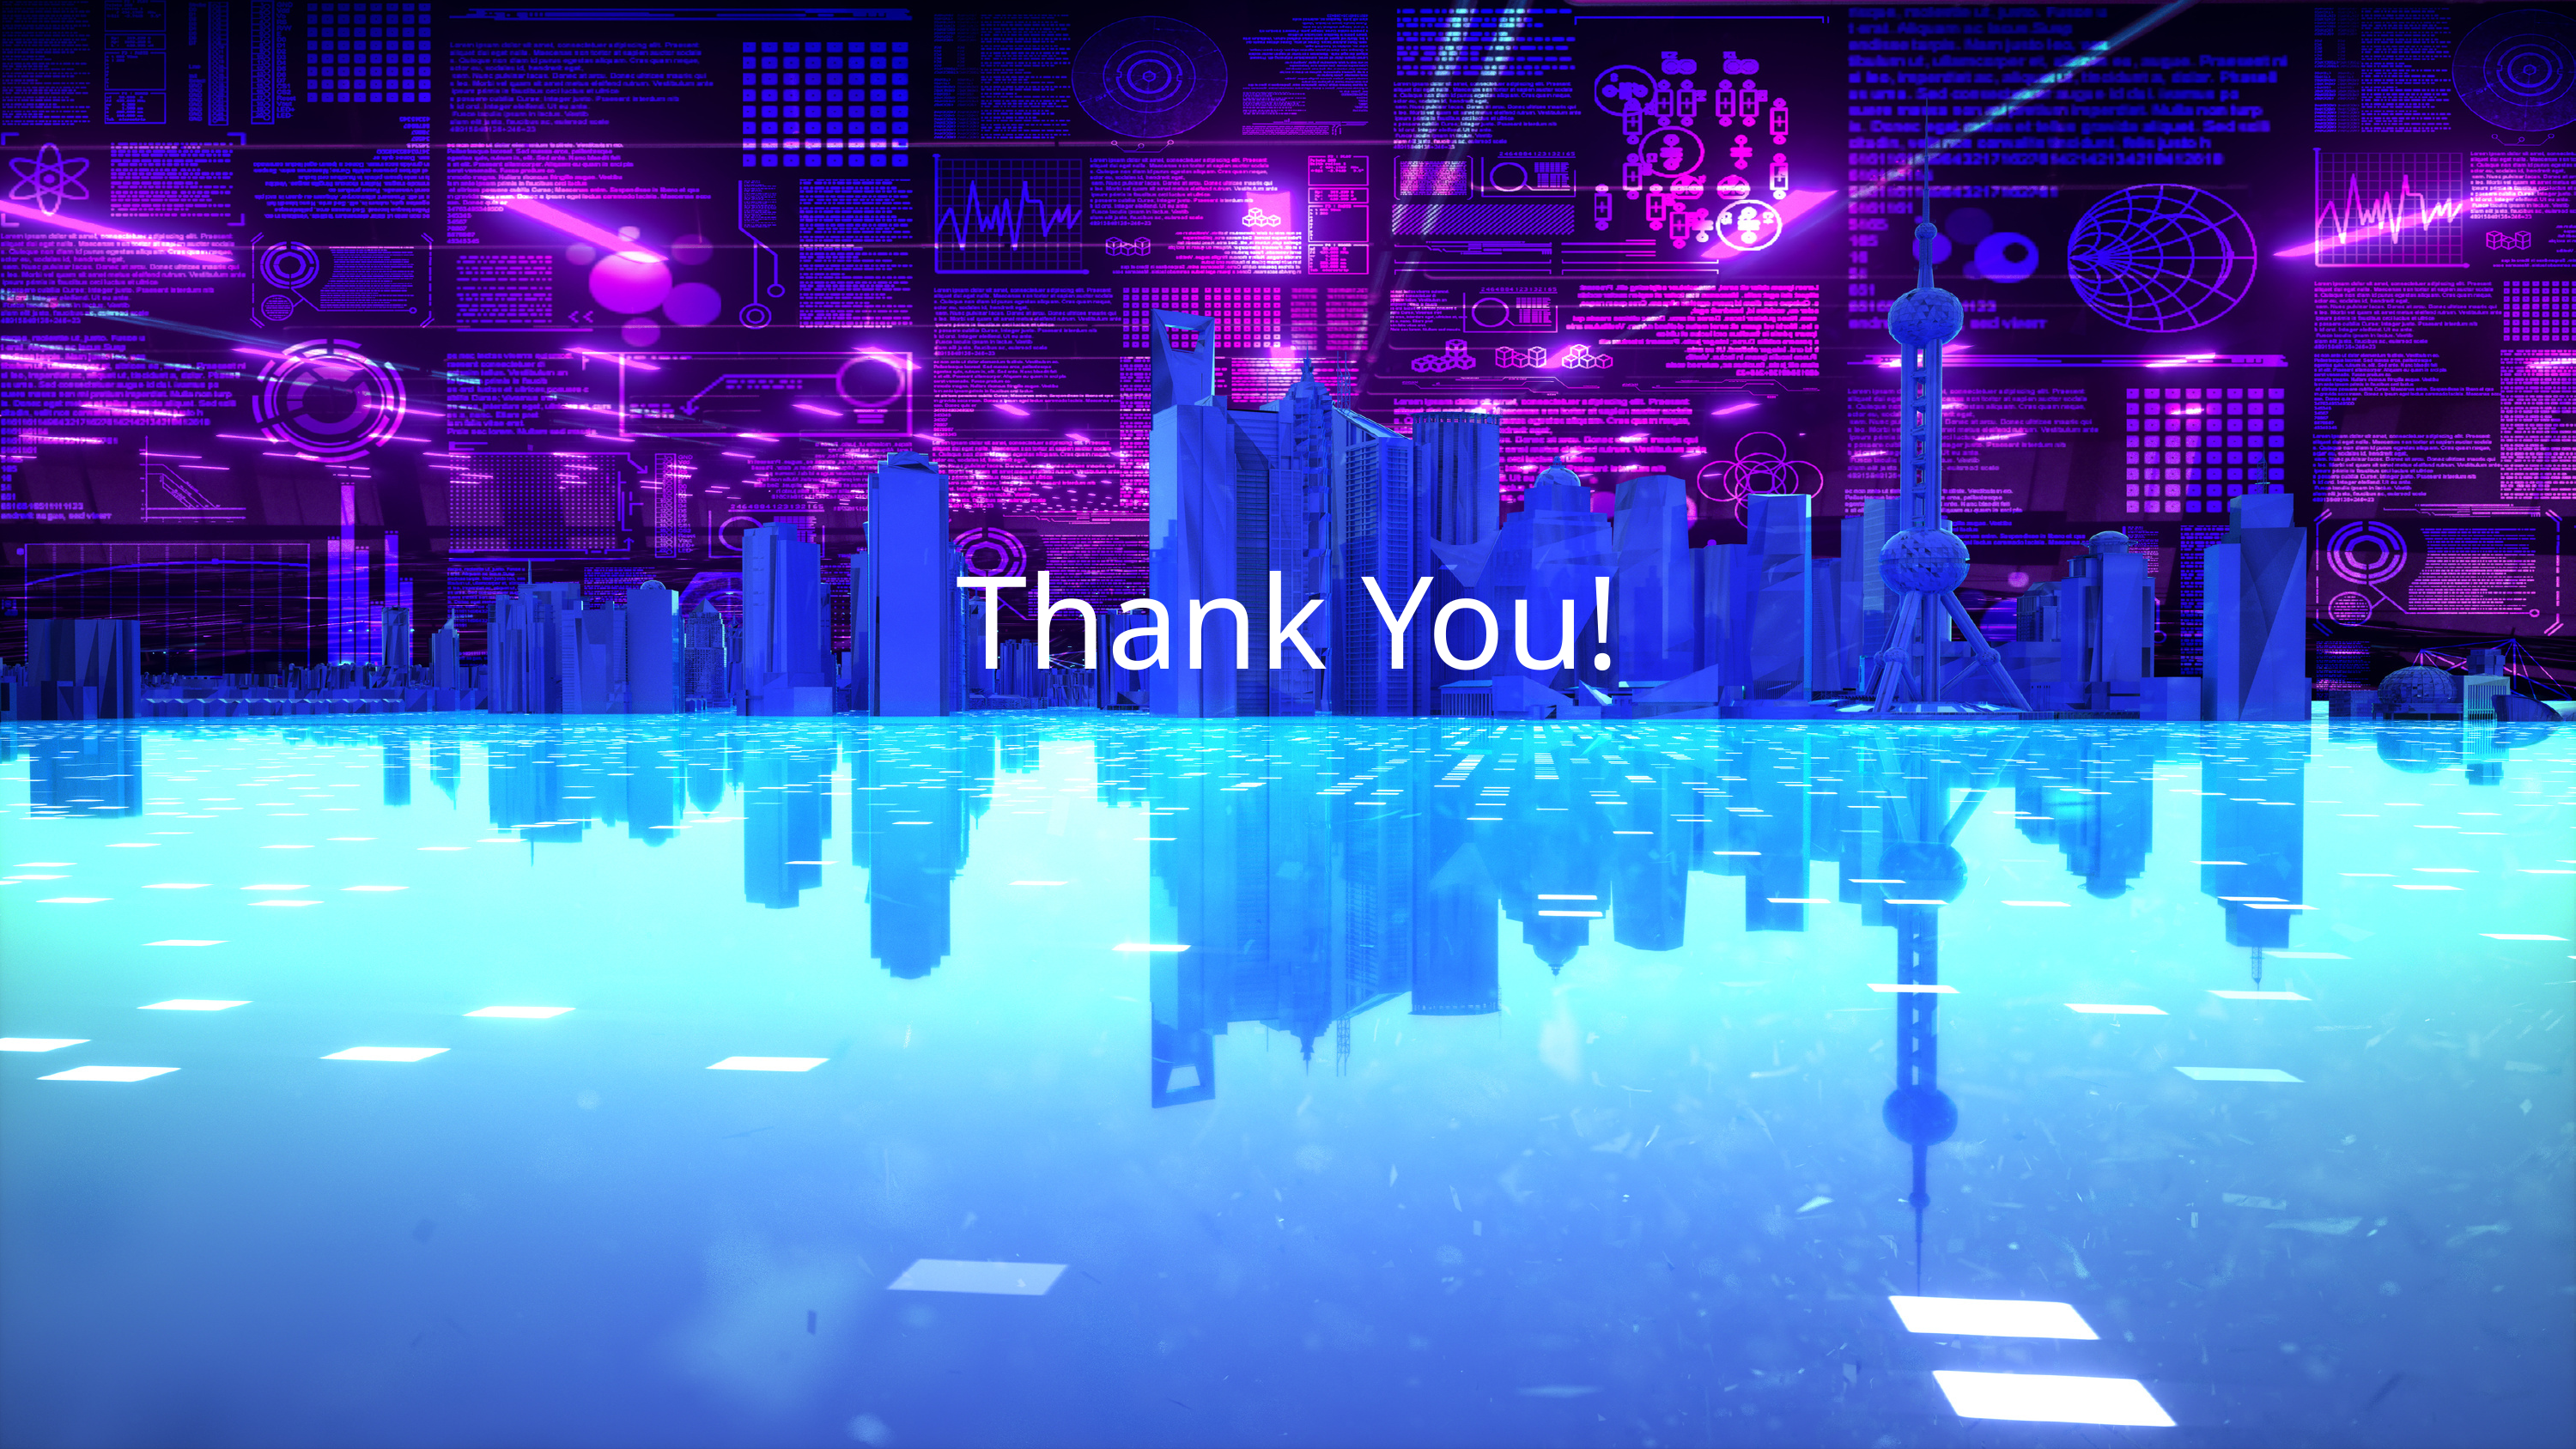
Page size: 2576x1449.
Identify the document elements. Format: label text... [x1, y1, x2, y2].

text_box [0, 0, 2576, 1449]
text_box Thank You! [860, 549, 1716, 695]
